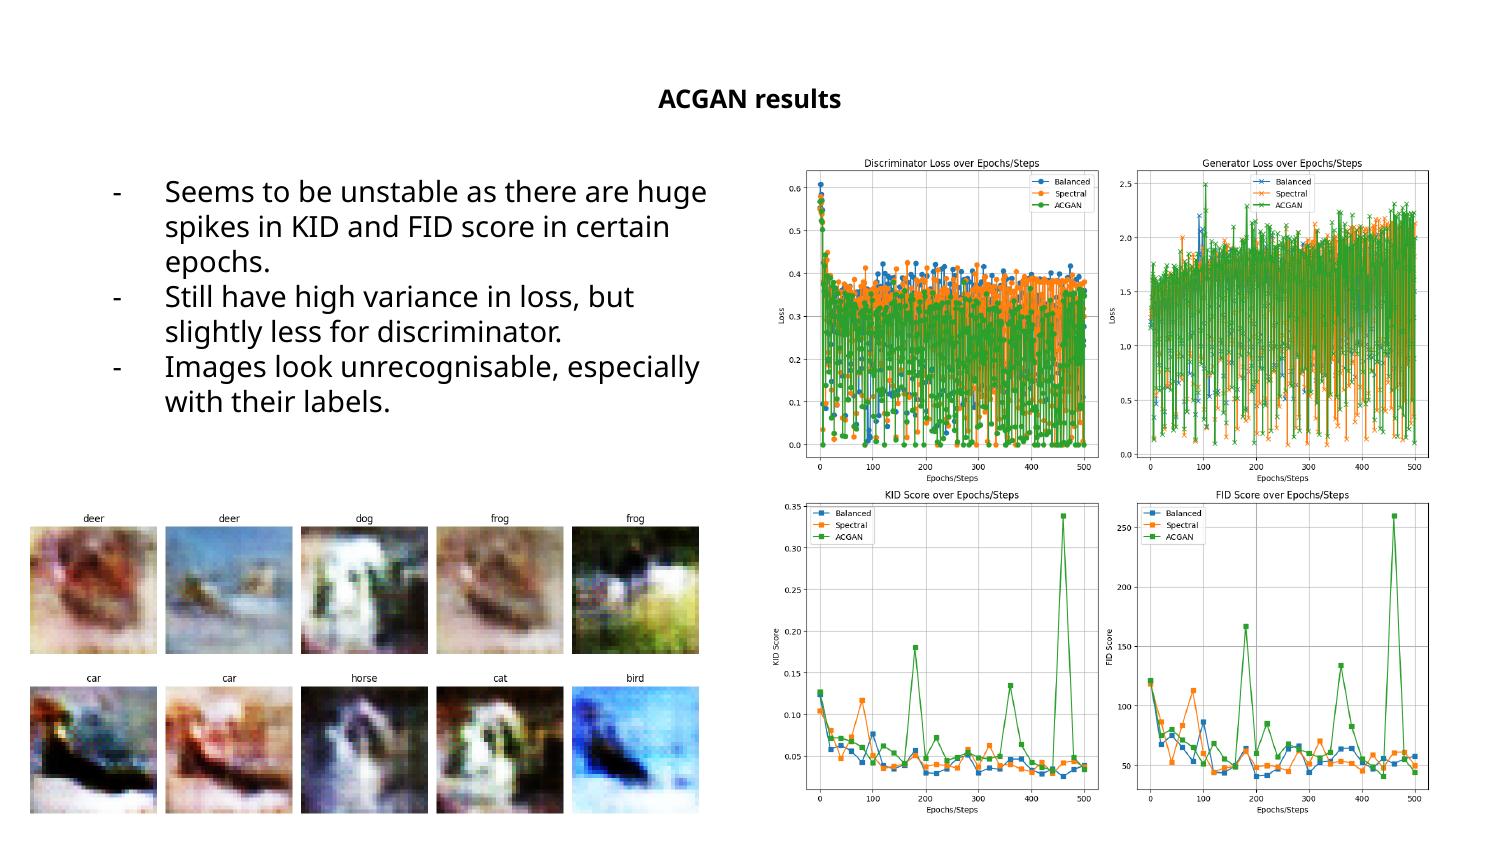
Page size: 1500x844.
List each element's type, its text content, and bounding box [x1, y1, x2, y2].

picture [767, 153, 1434, 819]
title ACGAN results [75, 67, 1425, 129]
picture [24, 508, 704, 819]
text_box Seems to be unstable as there are huge spikes in KID and FID score in certain epochs. Still have high variance in loss, but slightly less for discriminator. Images look unrecognisable, especially with their labels. [74, 158, 743, 484]
